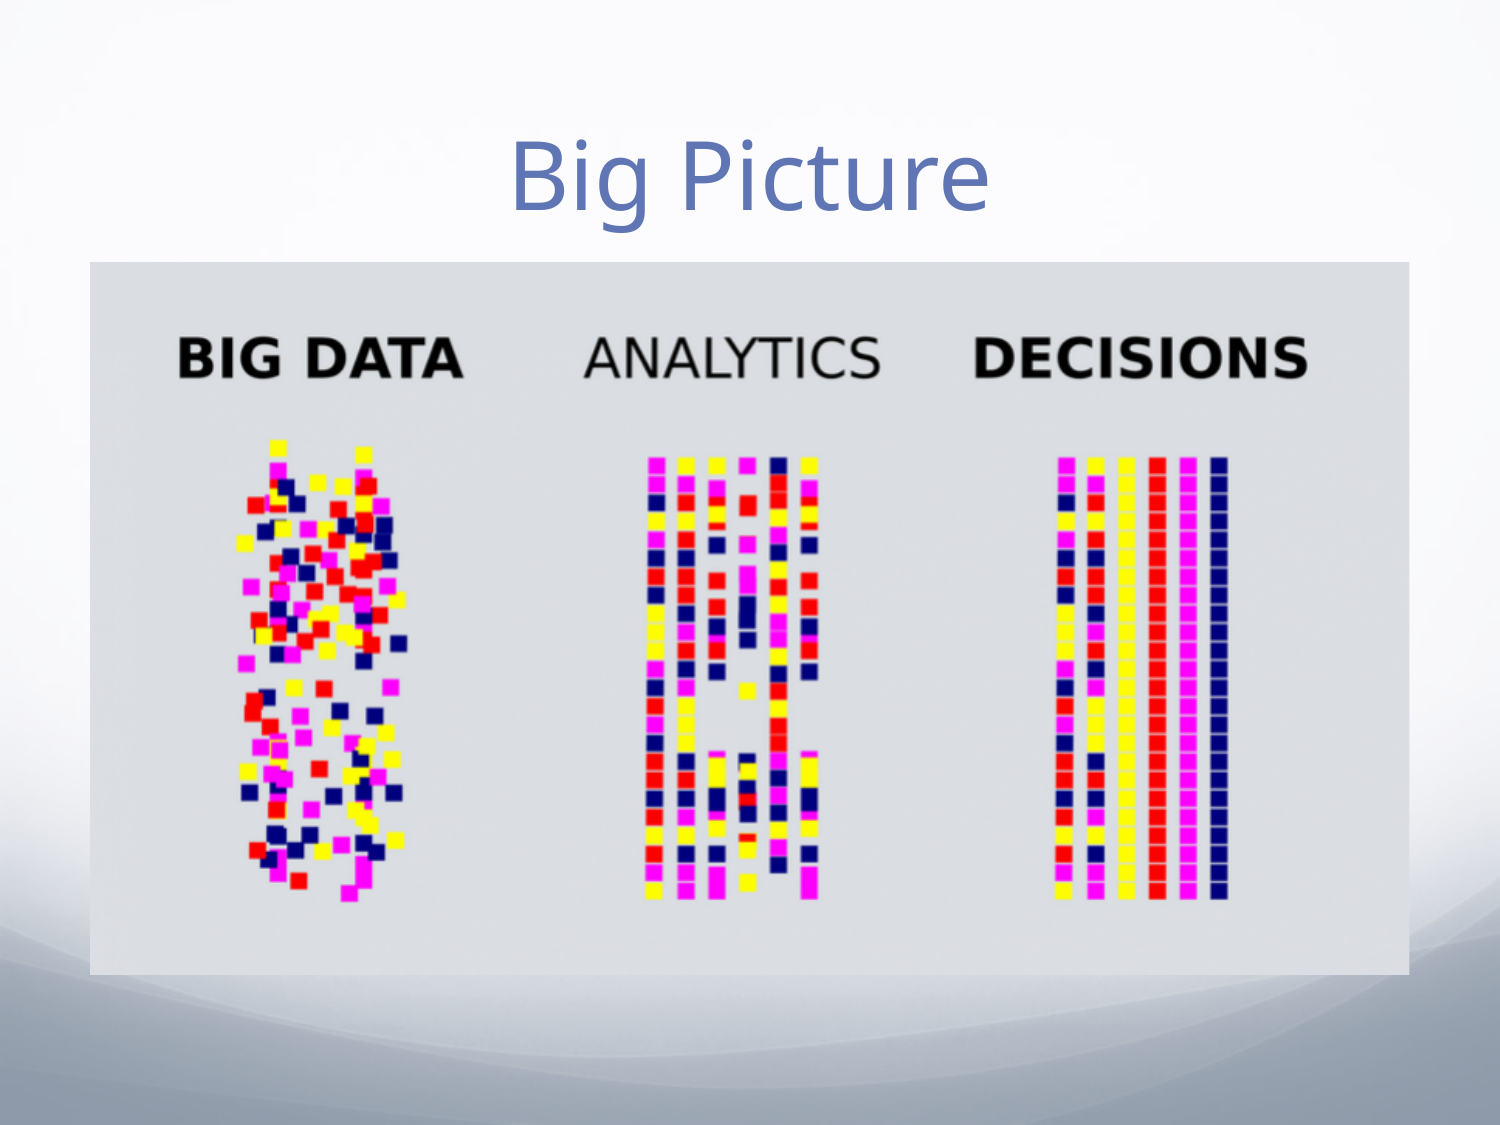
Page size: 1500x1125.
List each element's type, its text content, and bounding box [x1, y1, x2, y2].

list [89, 261, 1410, 976]
title Big Picture [90, 17, 1410, 237]
